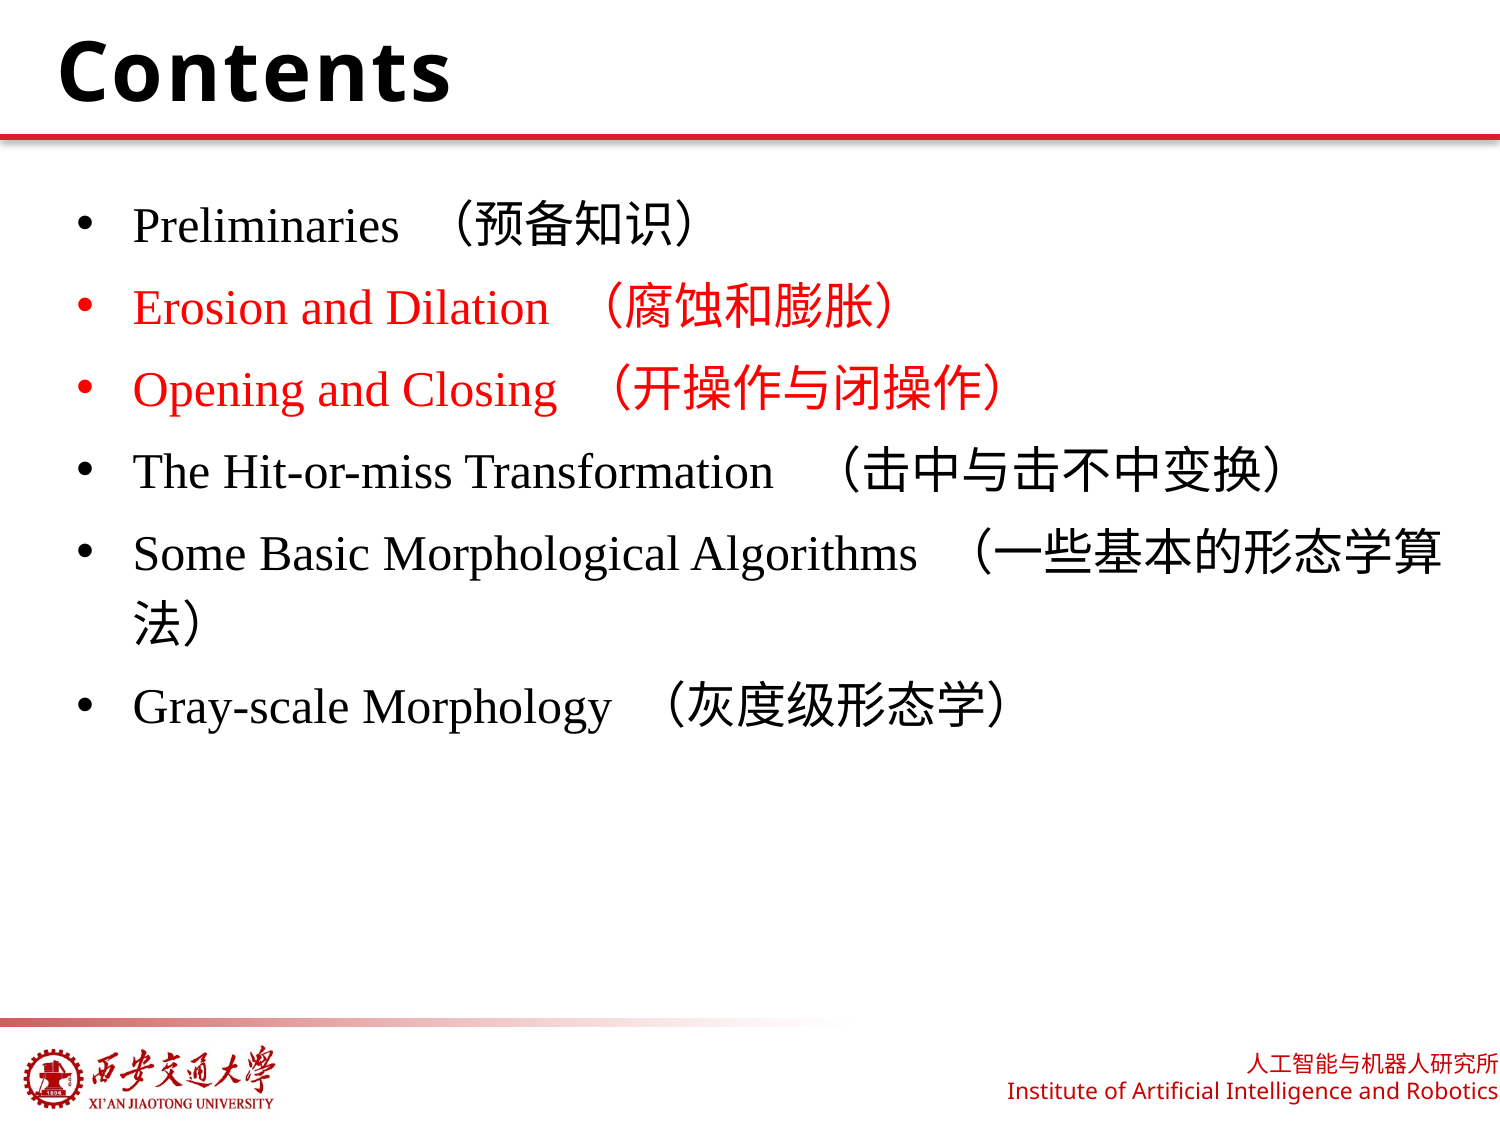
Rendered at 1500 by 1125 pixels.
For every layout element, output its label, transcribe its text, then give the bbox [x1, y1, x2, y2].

title Contents [41, 0, 1341, 138]
picture [20, 1044, 281, 1115]
picture [0, 1018, 934, 1027]
list Preliminaries （预备知识） Erosion and Dilation （腐蚀和膨胀） Opening and Closing （开操作与闭操作） The Hit-or-miss Transformation （击中与击不中变换） Some Basic Morphological Algorithms （一些基本的形态学算法） Gray-scale Morphology （灰度级形态学） [61, 172, 1500, 1000]
